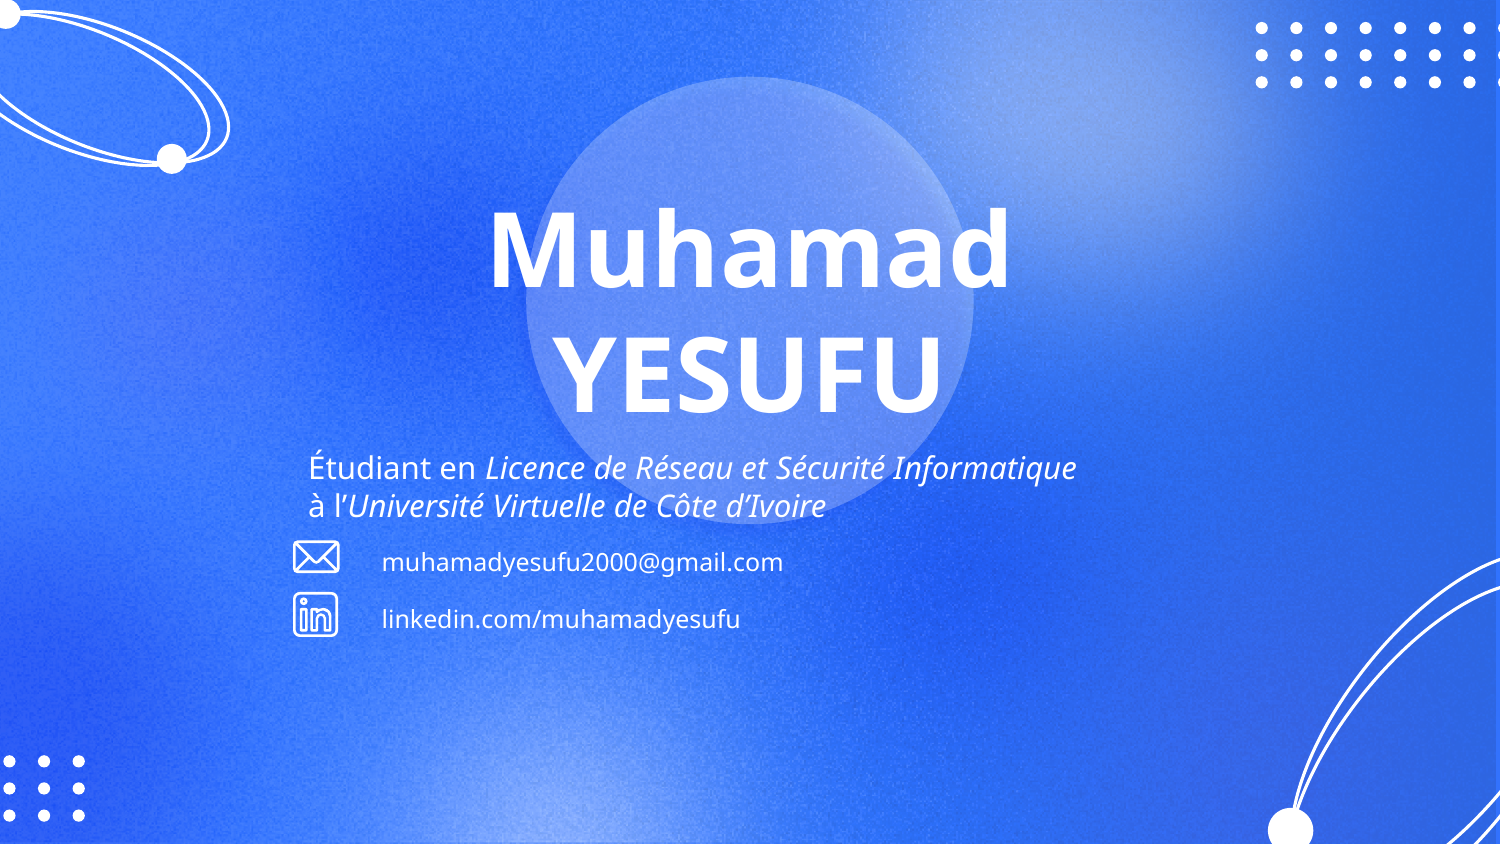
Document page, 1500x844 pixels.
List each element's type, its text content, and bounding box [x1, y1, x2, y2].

text_box muhamadyesufu2000@gmail.com [366, 526, 838, 584]
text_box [292, 591, 339, 638]
text_box [293, 540, 340, 574]
title Muhamad YESUFU [283, 302, 1217, 449]
text_box [526, 76, 974, 302]
text_box linkedin.com/muhamadyesufu [366, 584, 838, 649]
subtitle Étudiant en Licence de Réseau et Sécurité Informatique à l’Université Virtuelle de Côte d’Ivoire [293, 430, 1207, 541]
